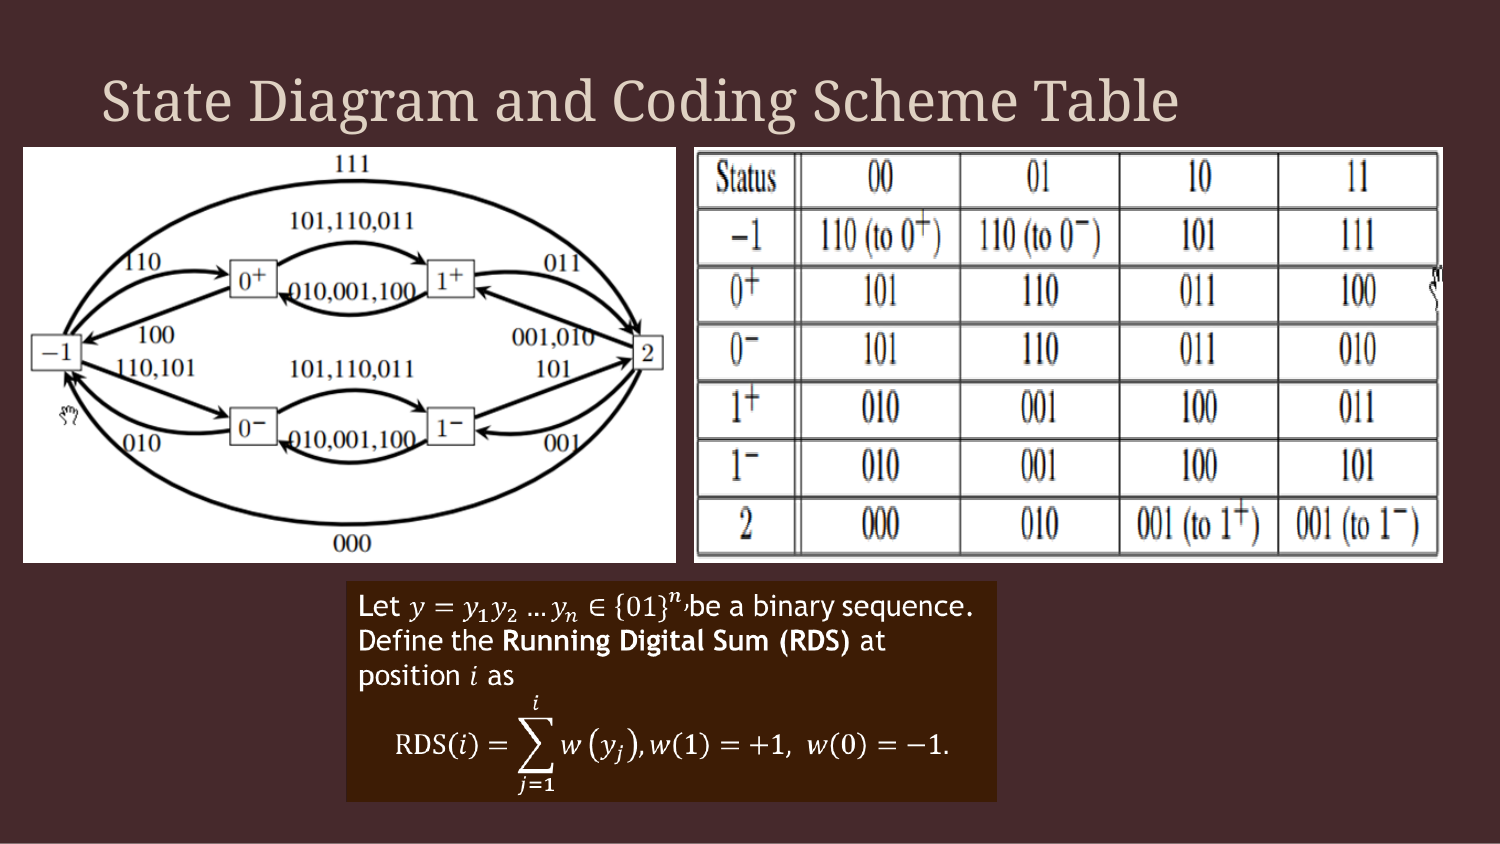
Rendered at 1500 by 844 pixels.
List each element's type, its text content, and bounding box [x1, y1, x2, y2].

picture [694, 147, 1444, 563]
title State Diagram and Coding Scheme Table [85, 62, 1354, 219]
picture [23, 147, 676, 563]
picture [339, 577, 998, 803]
